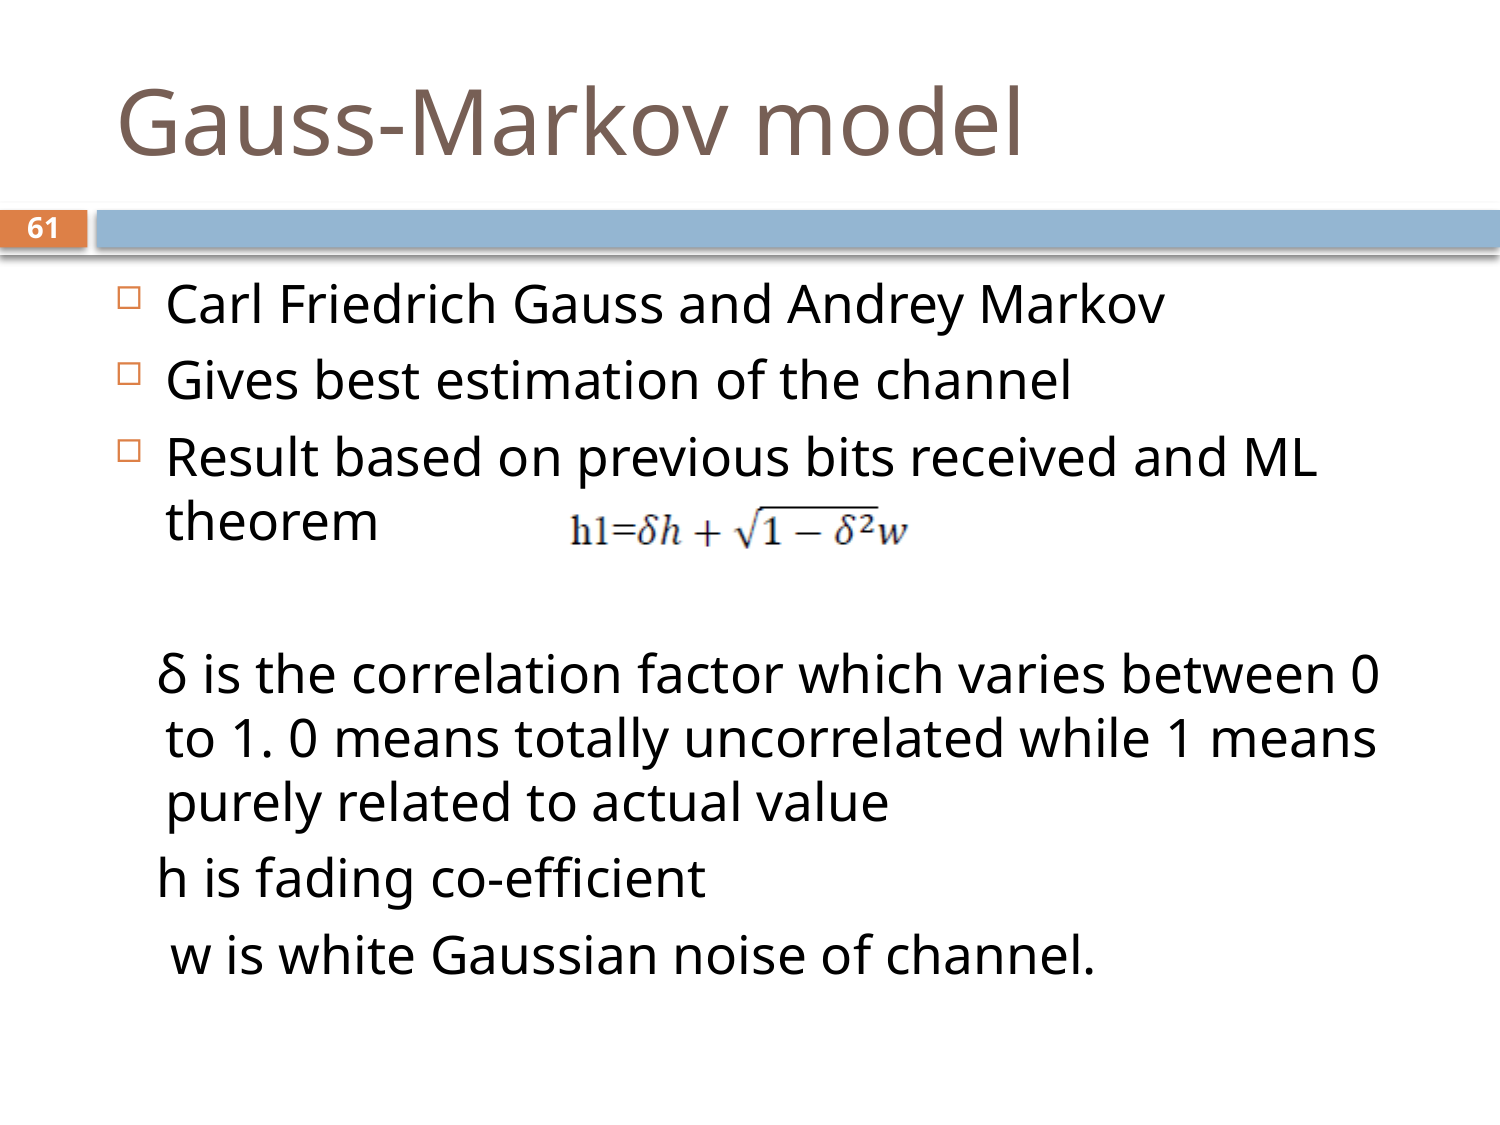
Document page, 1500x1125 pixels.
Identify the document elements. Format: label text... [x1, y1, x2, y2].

picture [560, 503, 930, 561]
title Gauss-Markov model [100, 37, 1438, 200]
slide_number 61 [0, 208, 88, 249]
list Carl Friedrich Gauss and Andrey Markov Gives best estimation of the channel Result based on previous bits received and ML theorem δ is the correlation factor which varies between 0 to 1. 0 means totally uncorrelated while 1 means purely related to actual value h is fading co-efficient w is white Gaussian noise of channel. [100, 262, 1438, 1000]
